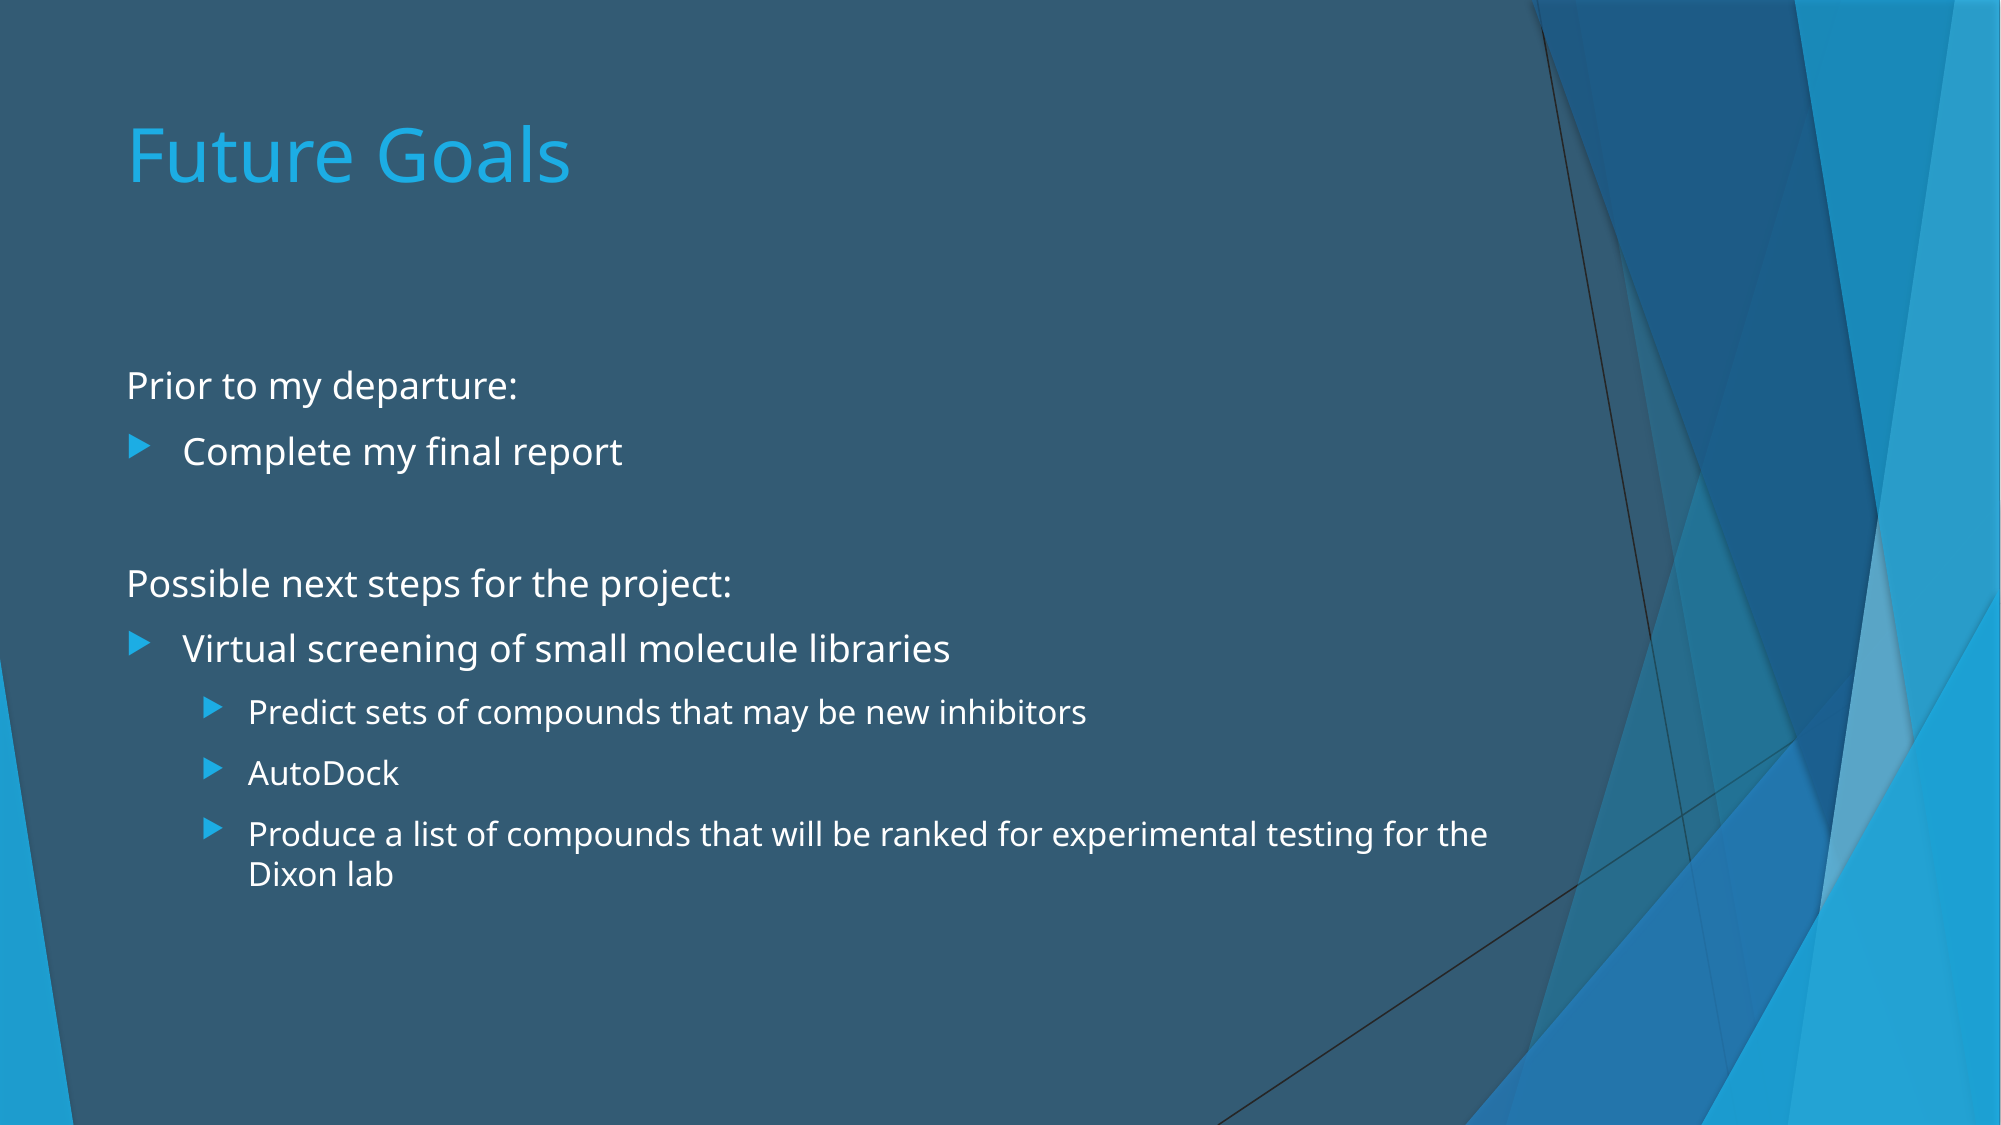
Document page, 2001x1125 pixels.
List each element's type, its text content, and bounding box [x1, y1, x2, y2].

list Prior to my departure: Complete my final report Possible next steps for the project: Virtual screening of small molecule libraries Predict sets of compounds that may be new inhibitors AutoDock Produce a list of compounds that will be ranked for experimental testing for the Dixon lab [111, 354, 1522, 992]
title Future Goals [111, 99, 1522, 317]
